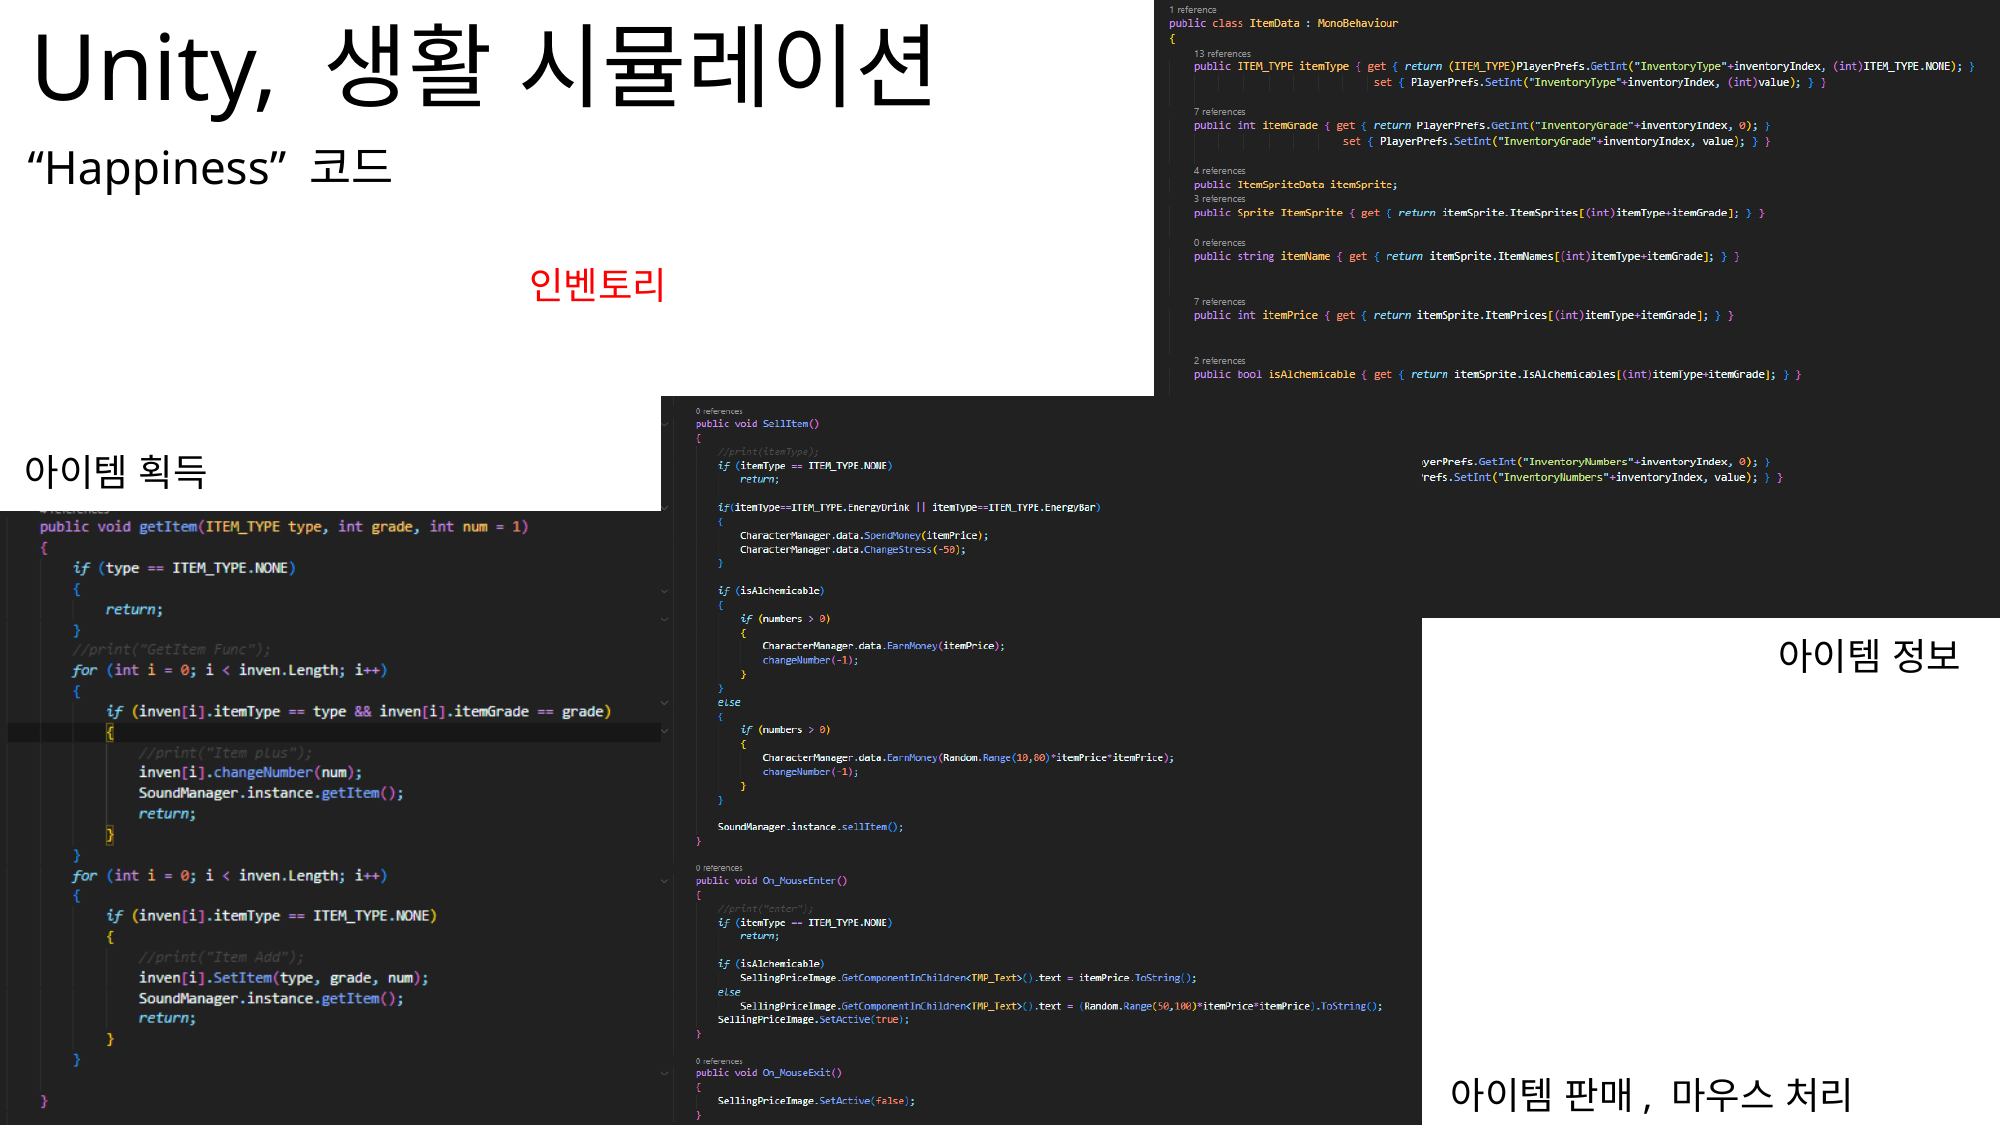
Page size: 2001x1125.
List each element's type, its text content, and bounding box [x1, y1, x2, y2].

picture [0, 0, 2000, 1125]
text_box 아이템 정보 [1763, 625, 1977, 686]
text_box 아이템 획득 [10, 442, 223, 502]
title Unity, 생활 시뮬레이션 [15, 0, 1154, 180]
text_box “Happiness” 코드 [12, 131, 409, 201]
text_box 아이템 판매, 마우스 처리 [1435, 1064, 1870, 1125]
text_box 인벤토리 [514, 254, 683, 315]
